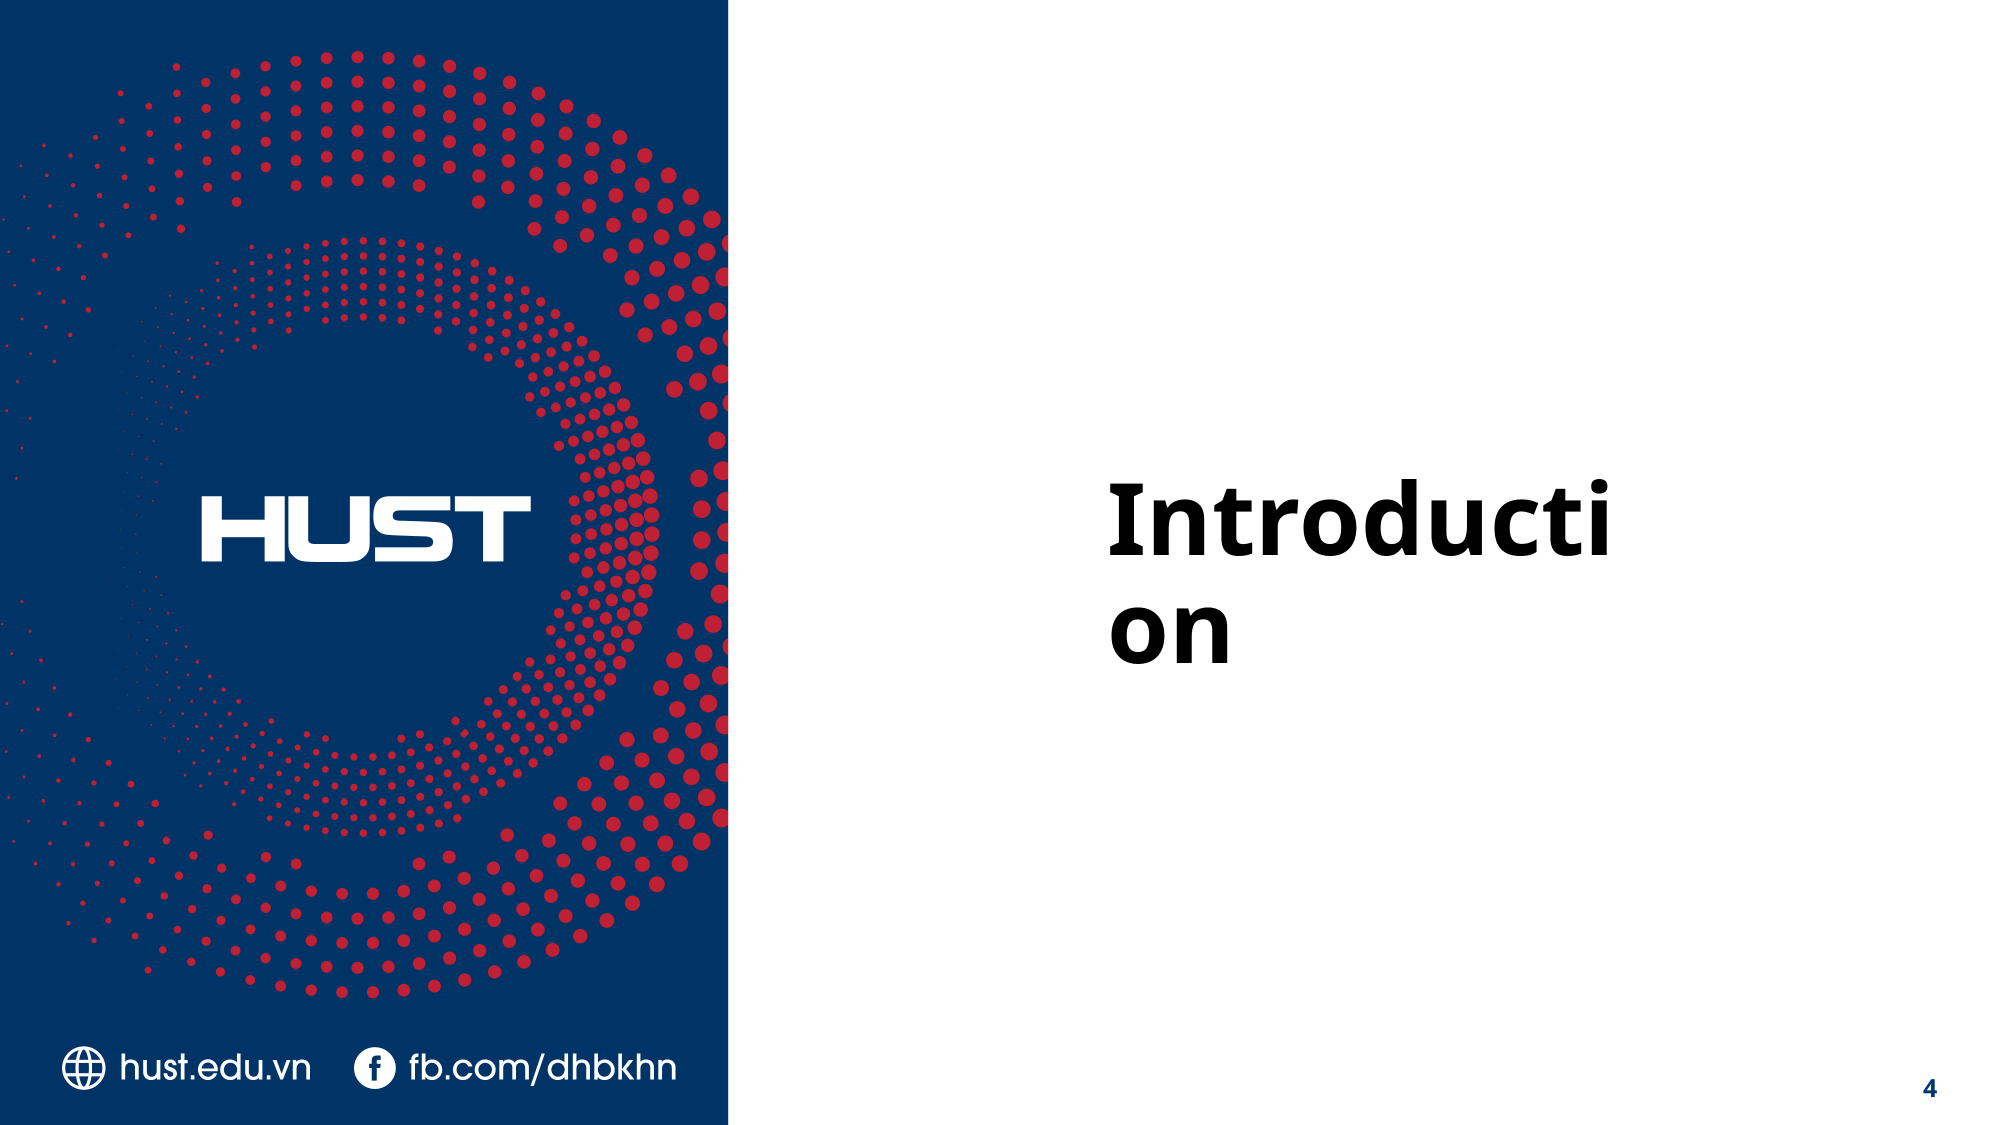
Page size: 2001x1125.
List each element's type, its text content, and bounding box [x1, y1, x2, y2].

slide_number 4 [1502, 1065, 1953, 1125]
picture [0, 0, 2001, 1125]
title Introduction [1092, 461, 1688, 563]
